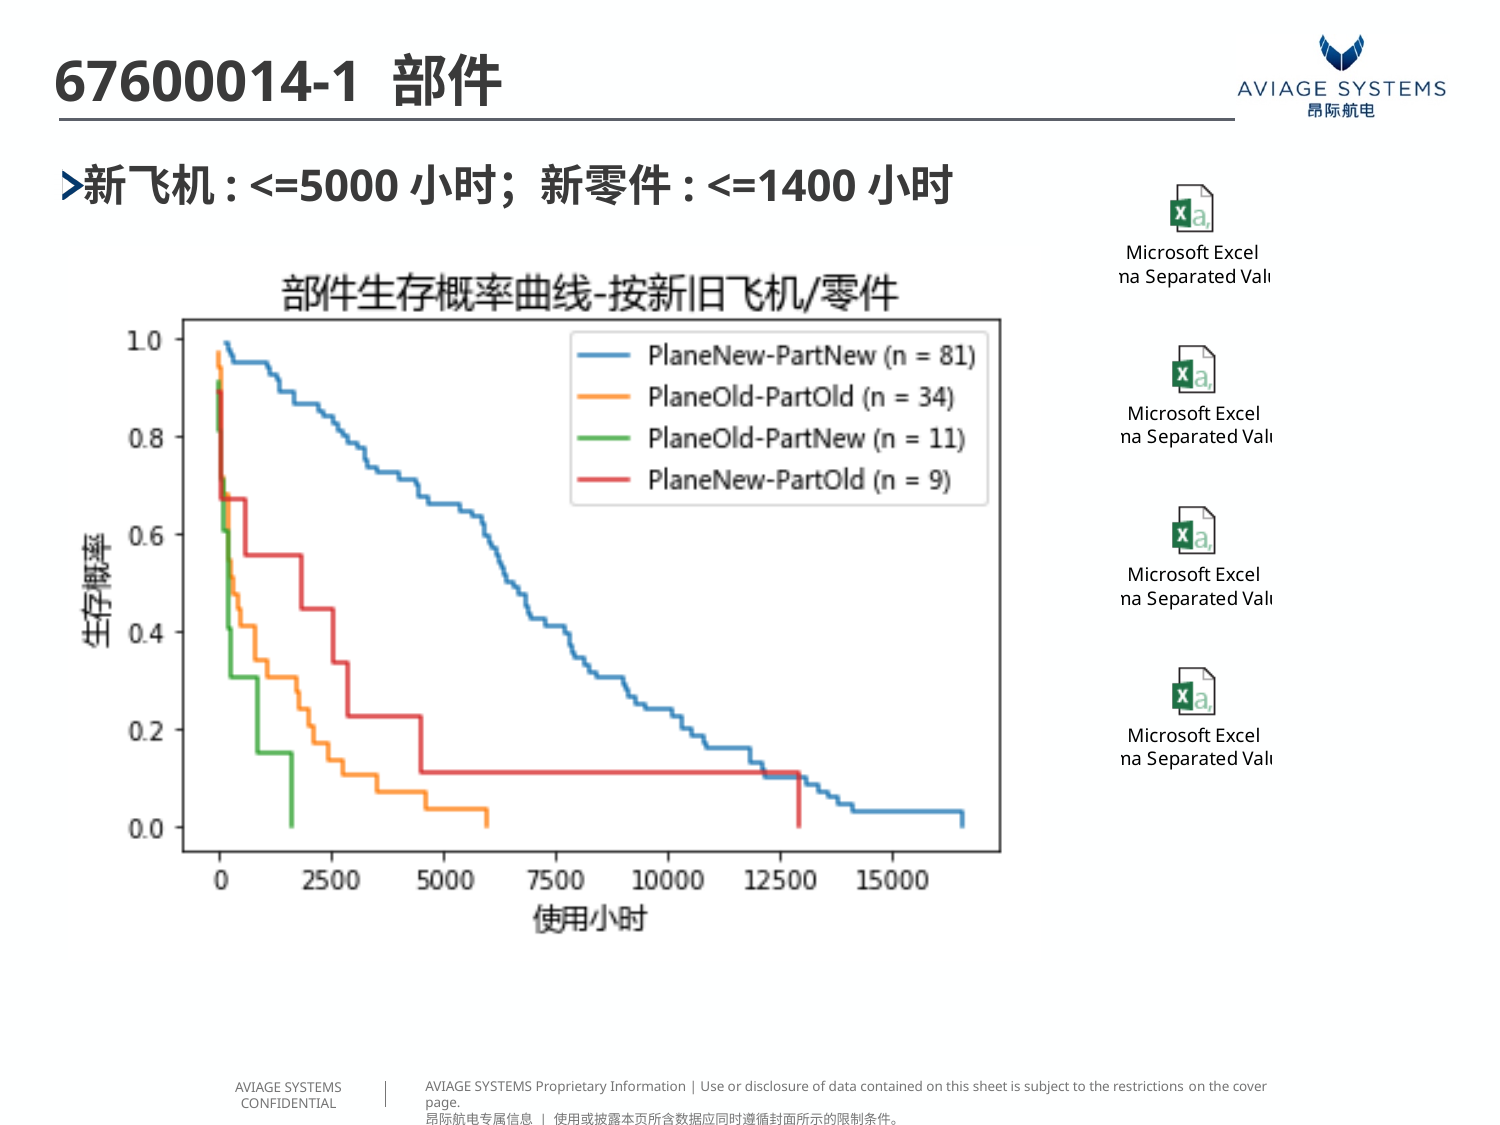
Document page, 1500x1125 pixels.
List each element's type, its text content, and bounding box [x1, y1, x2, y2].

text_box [1121, 505, 1272, 632]
picture [68, 246, 1041, 961]
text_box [1119, 183, 1270, 310]
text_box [1121, 344, 1272, 471]
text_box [1121, 666, 1272, 793]
title 67600014-1 部件 [40, 43, 1195, 122]
list 新飞机: <=5000小时；新零件: <=1400小时 [40, 156, 1450, 1000]
picture [1236, 34, 1450, 120]
picture [54, 169, 84, 200]
